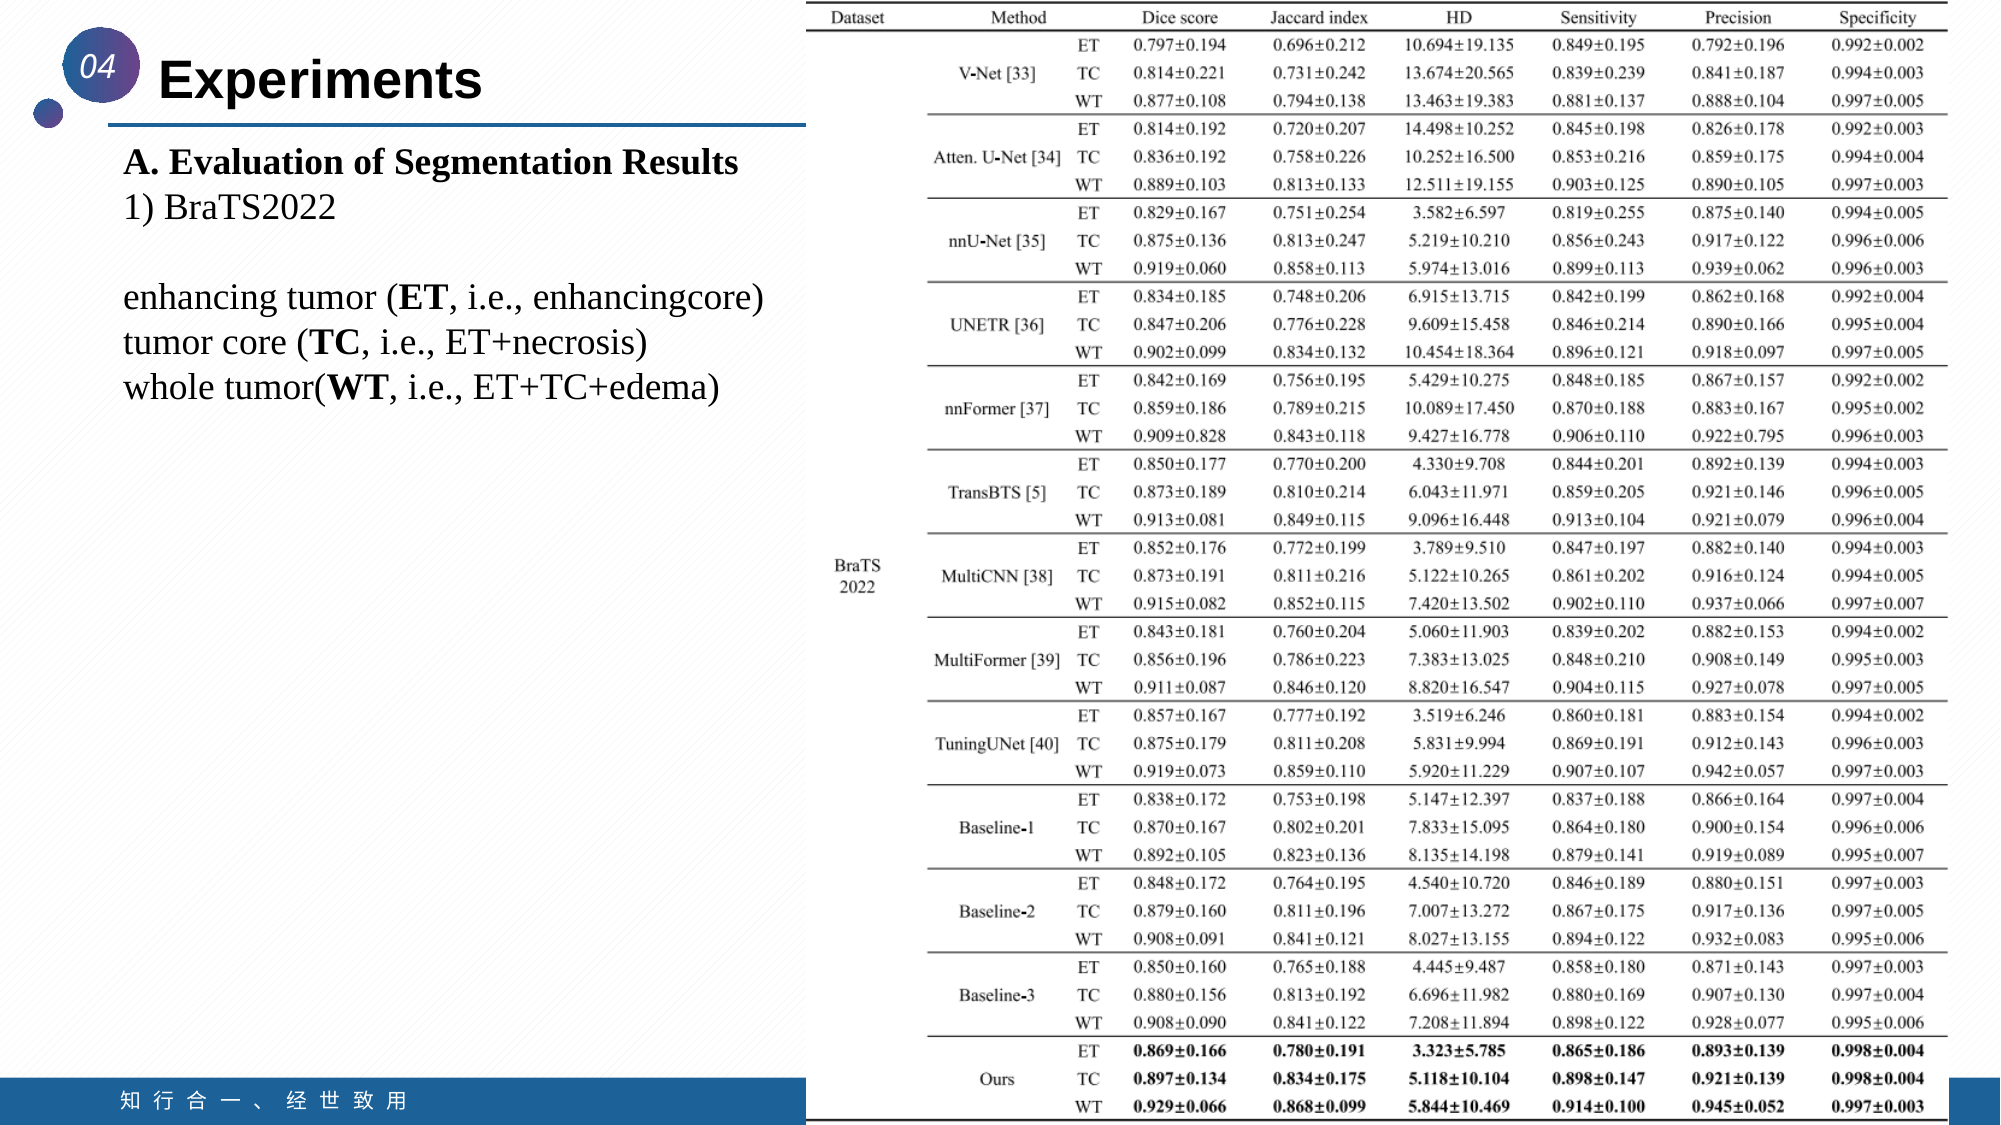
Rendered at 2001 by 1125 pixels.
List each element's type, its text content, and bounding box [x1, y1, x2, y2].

text_box [0, 1077, 806, 1125]
text_box Experiments [158, 0, 806, 118]
text_box A. Evaluation of Segmentation Results 1) BraTS2022 enhancing tumor (ET, i.e., enhancingcore) tumor core (TC, i.e., ET+necrosis) whole tumor(WT, i.e., ET+TC+edema) [108, 129, 806, 415]
text_box 知行合一、经世致用 [105, 1080, 423, 1120]
picture [806, 0, 1949, 1125]
text_box [1949, 1077, 2000, 1125]
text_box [33, 26, 153, 128]
